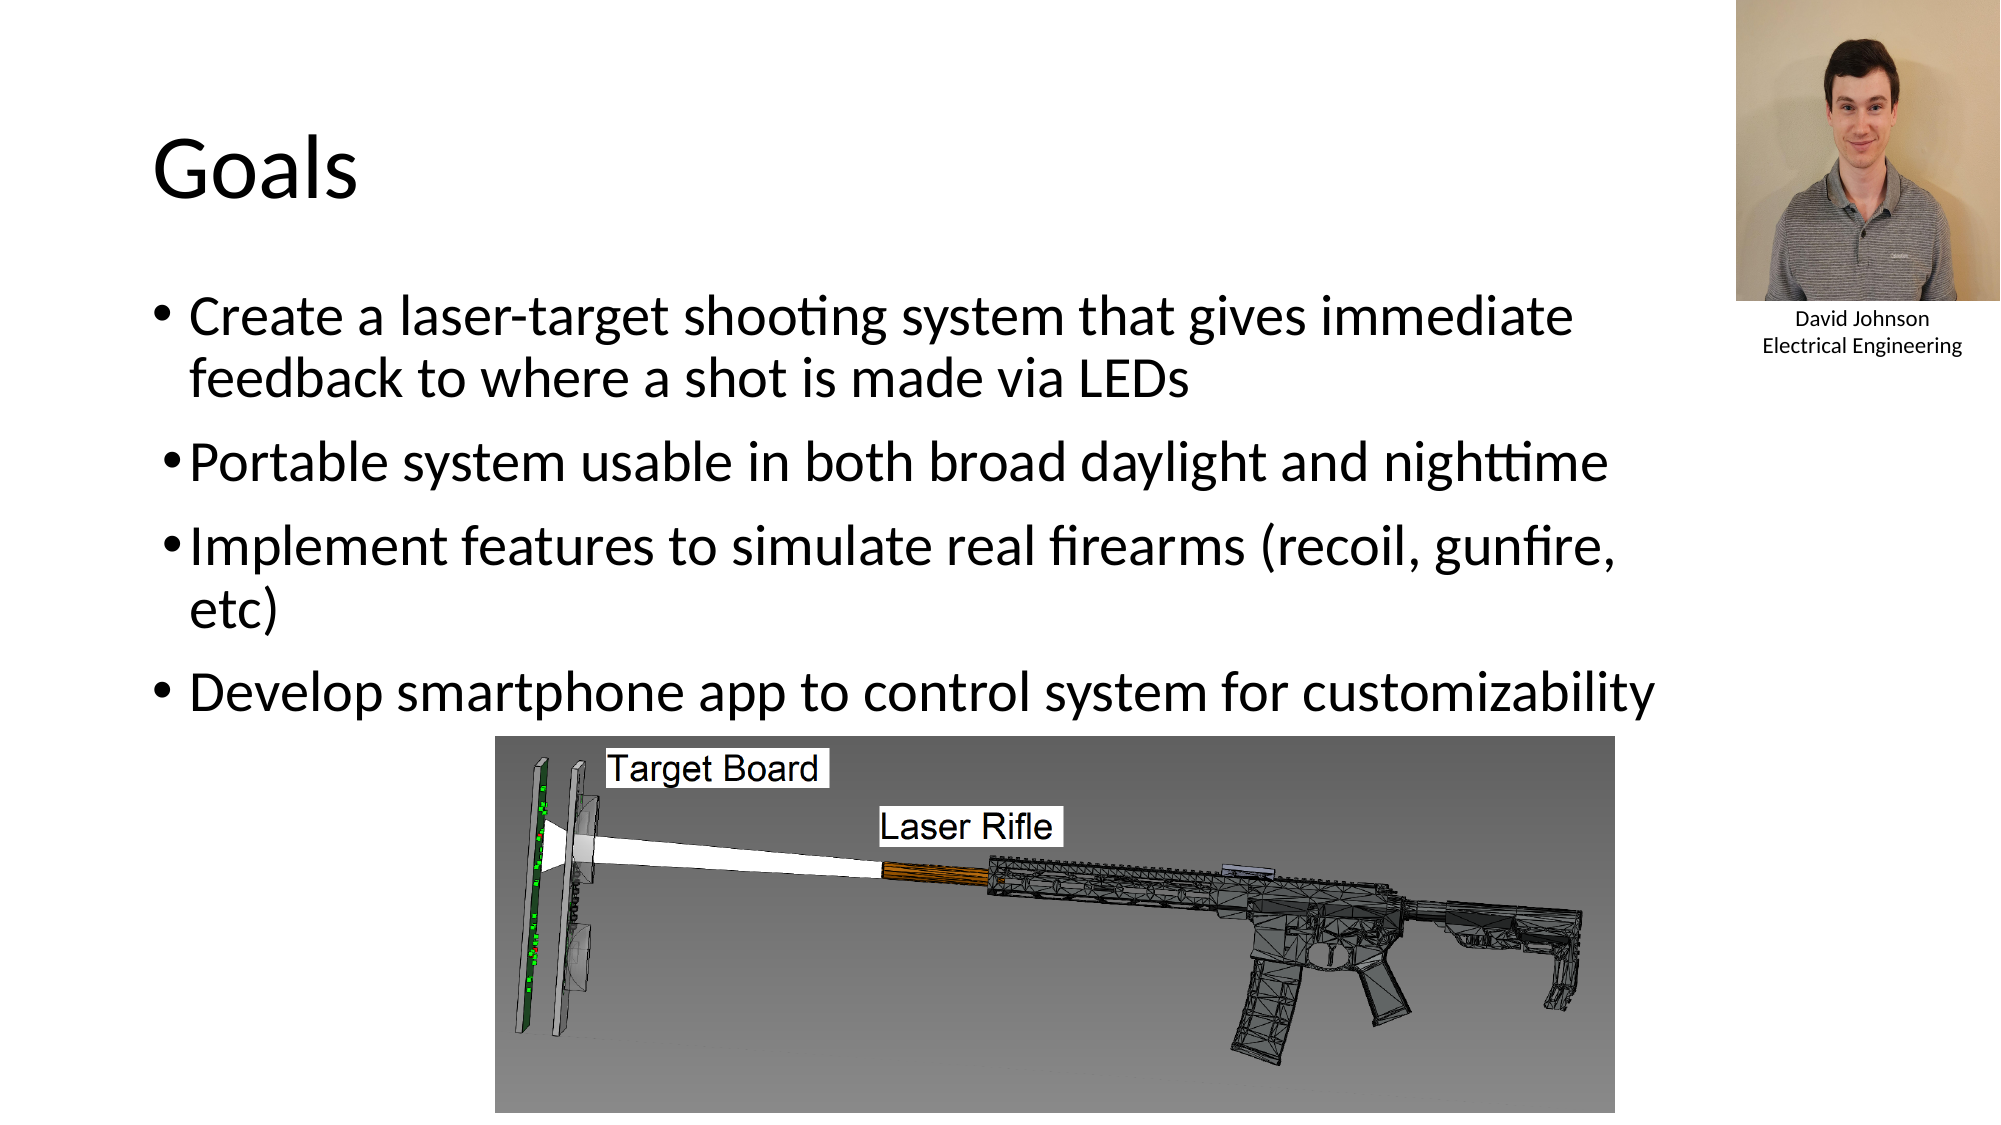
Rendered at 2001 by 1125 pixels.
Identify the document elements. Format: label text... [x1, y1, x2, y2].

list Create a laser-target shooting system that gives immediate feedback to where a shot is made via LEDs Portable system usable in both broad daylight and nighttime Implement features to simulate real firearms (recoil, gunfire, etc) Develop smartphone app to control system for customizability [137, 277, 1709, 992]
text_box David Johnson Electrical Engineering [1731, 302, 1995, 373]
picture [495, 736, 1615, 1113]
picture [1736, 0, 2000, 301]
title Goals [137, 59, 1731, 278]
